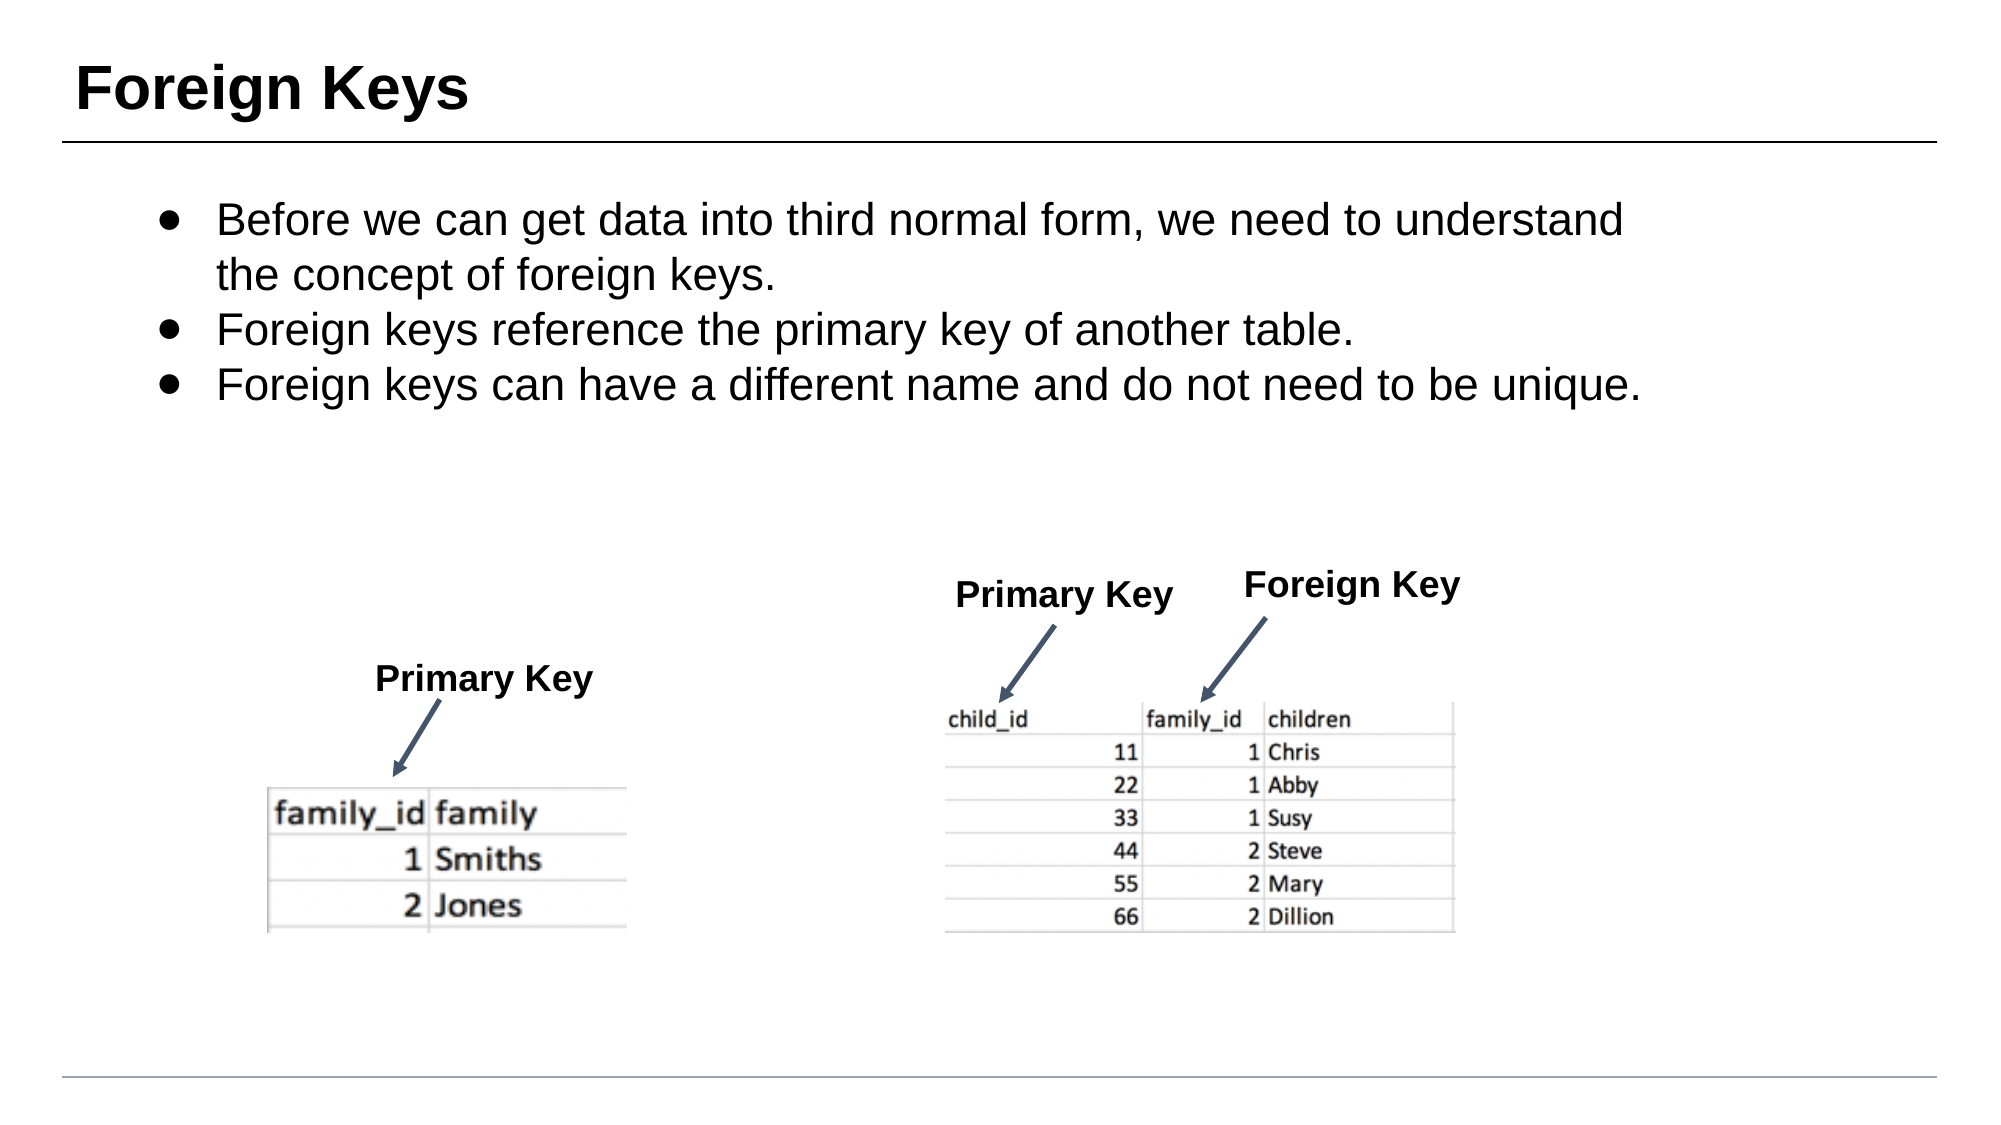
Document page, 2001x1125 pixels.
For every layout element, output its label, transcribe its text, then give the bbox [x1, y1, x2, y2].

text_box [998, 624, 1056, 704]
text_box Primary Key [940, 555, 1218, 626]
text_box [1200, 617, 1267, 703]
picture [267, 787, 627, 933]
picture [944, 702, 1457, 933]
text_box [392, 699, 441, 778]
list Before we can get data into third normal form, we need to understand the concept of foreign keys. Foreign keys reference the primary key of another table. Foreign keys can have a different name and do not need to be unique. [66, 182, 1756, 524]
text_box Primary Key [360, 638, 661, 711]
title Foreign Keys [0, 49, 2000, 129]
text_box Foreign Key [1229, 545, 1507, 626]
